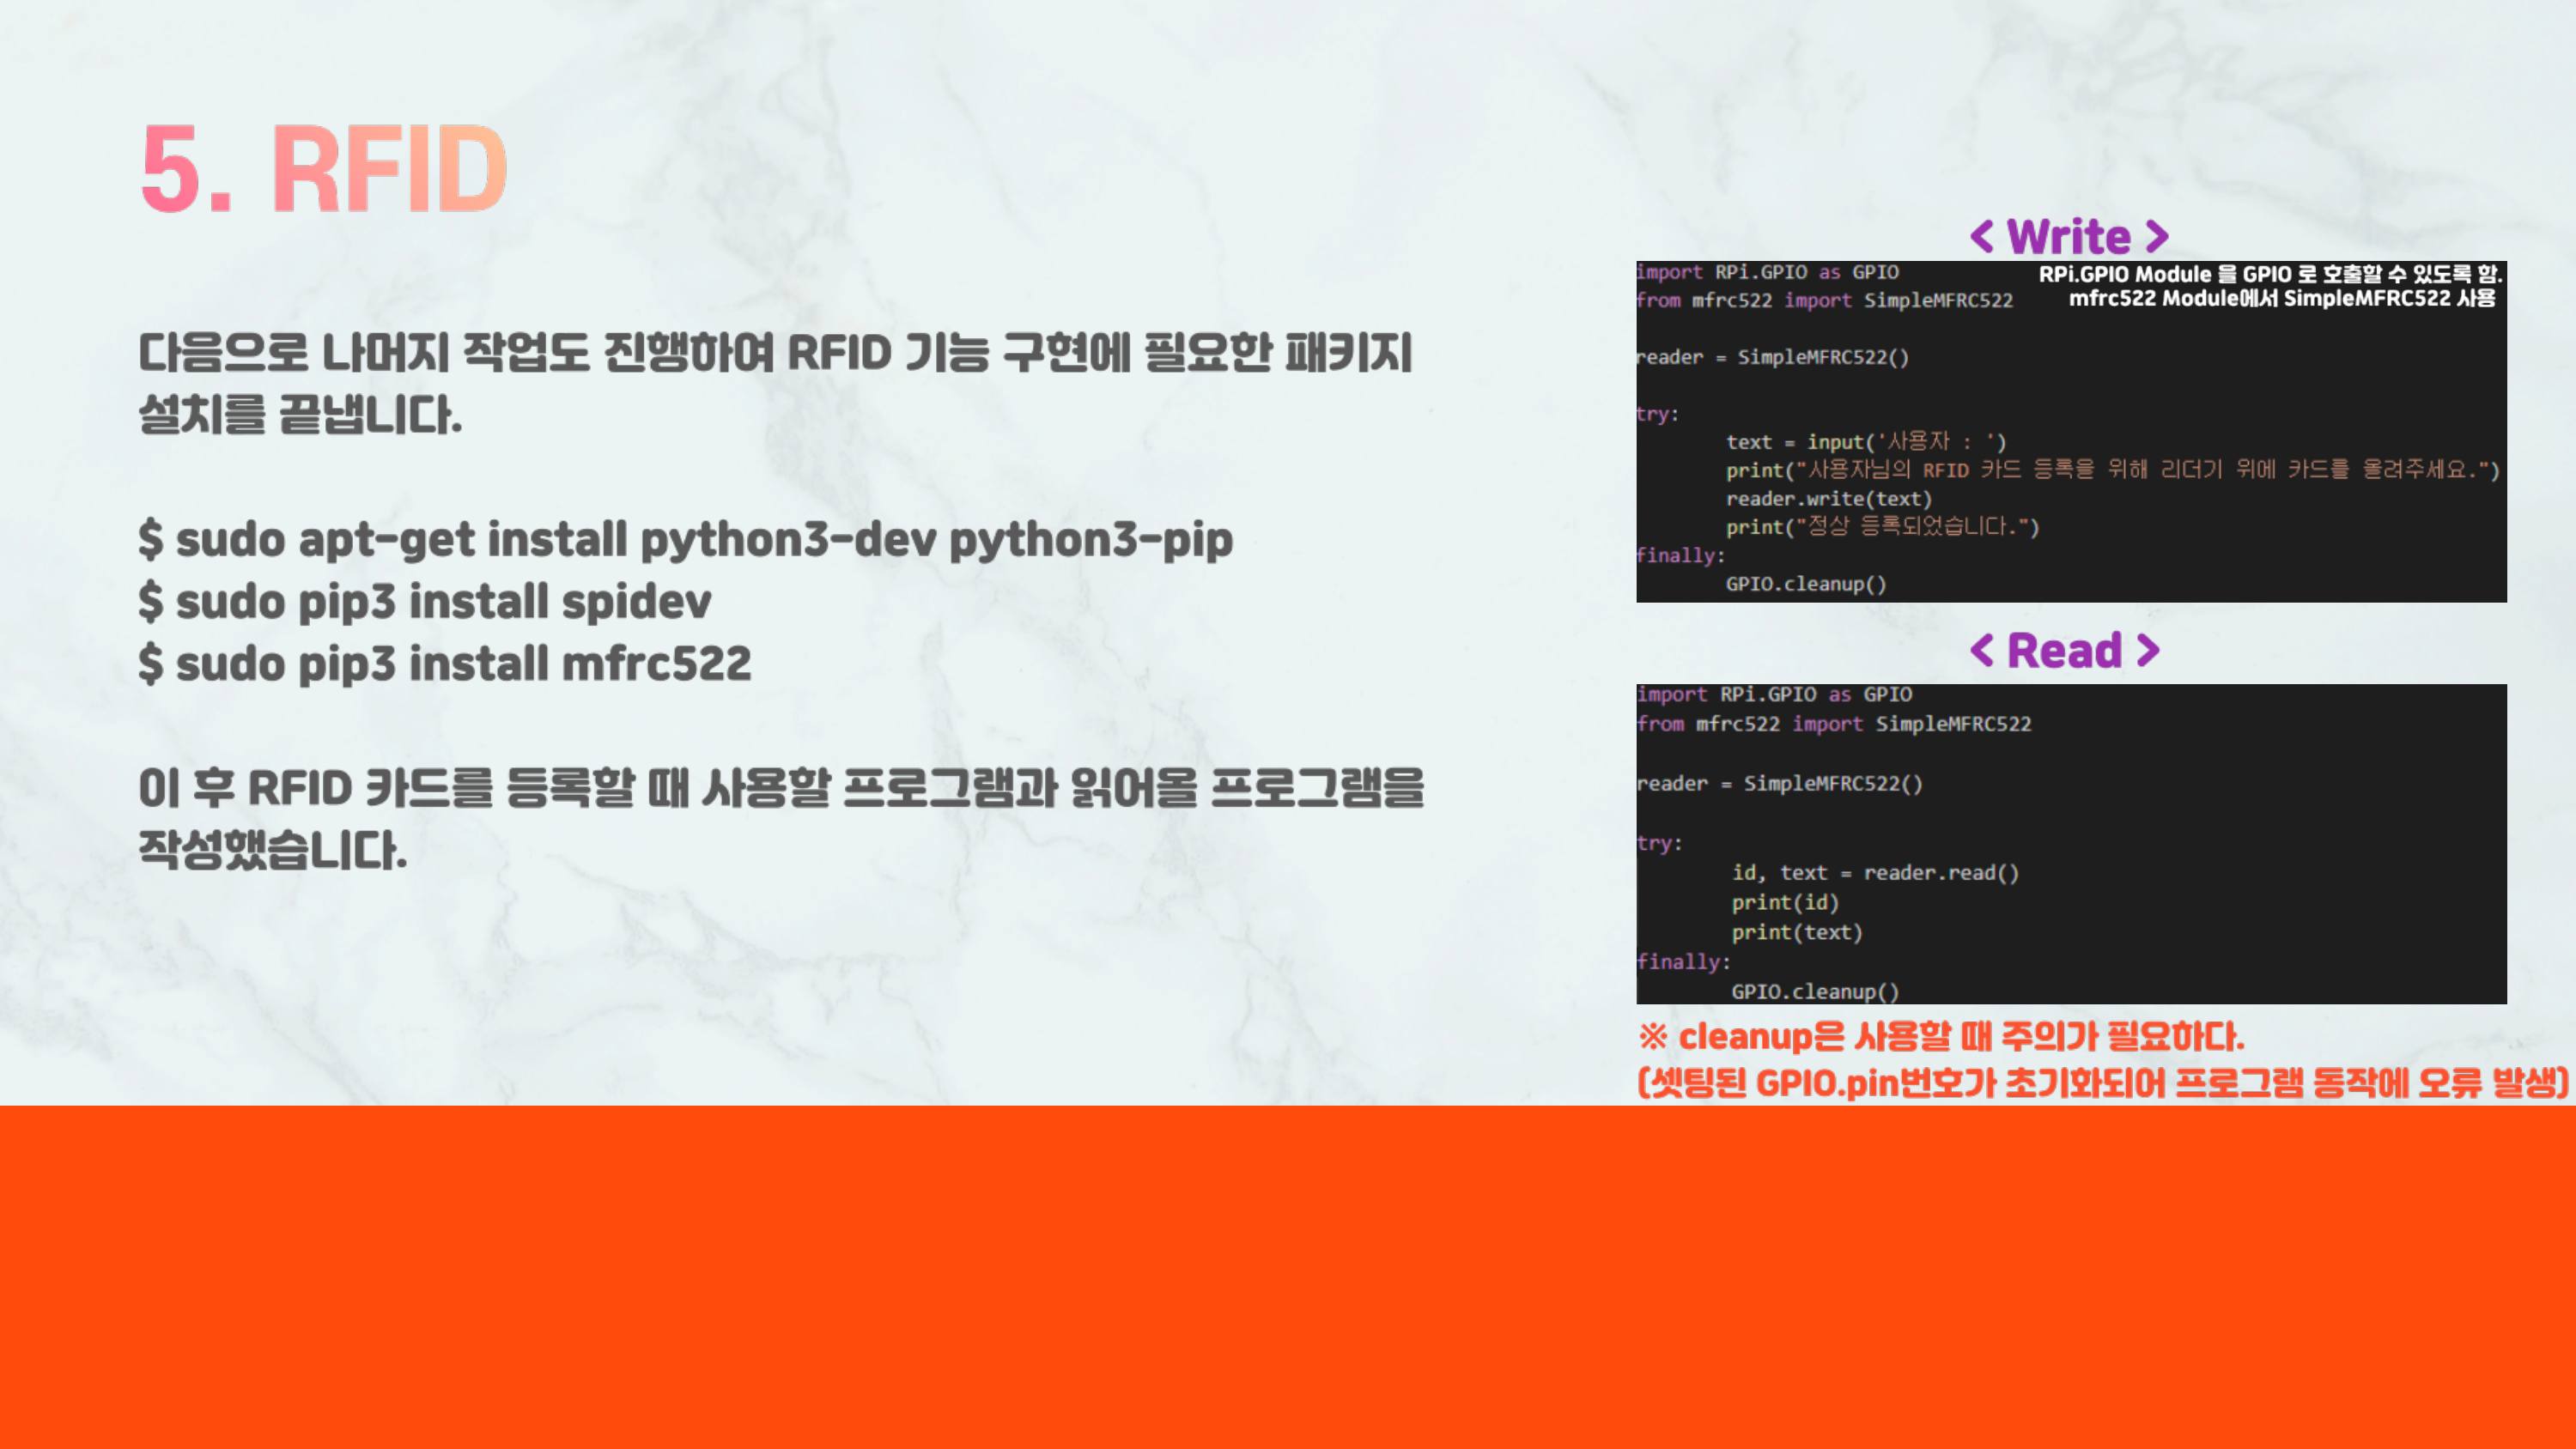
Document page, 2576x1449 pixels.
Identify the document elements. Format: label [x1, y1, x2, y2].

text_box [1637, 260, 2507, 603]
text_box [1637, 684, 2507, 1004]
picture [1631, 1009, 2576, 1121]
picture [1962, 613, 2184, 684]
text_box [0, 1106, 2576, 1449]
picture [131, 316, 1456, 900]
text_box [0, 0, 2576, 1106]
picture [120, 76, 571, 270]
picture [1962, 200, 2512, 318]
